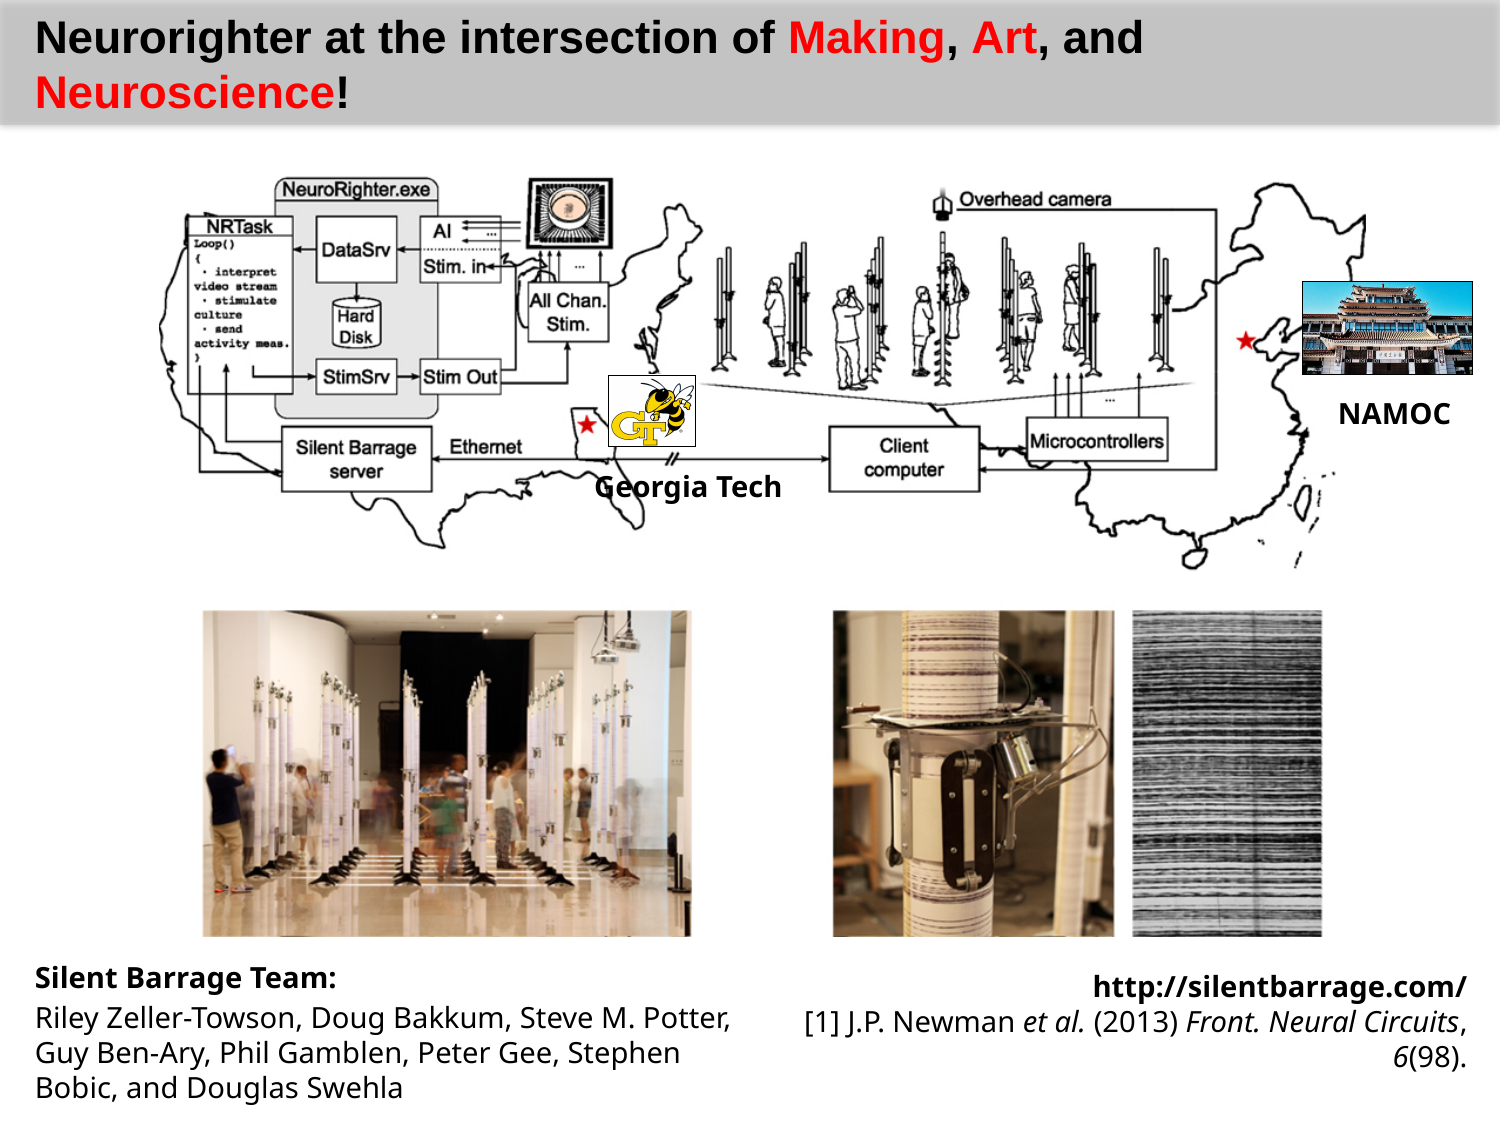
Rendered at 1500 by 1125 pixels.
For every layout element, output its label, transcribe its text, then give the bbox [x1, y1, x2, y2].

list Neurorighter at the intersection of Making, Art, and Neuroscience! [19, 0, 1334, 125]
picture [159, 151, 1473, 937]
list http://silentbarrage.com/ [1] J.P. Newman et al. (2013) Front. Neural Circuits, 6(98). [731, 931, 1483, 1081]
text_box NAMOC [1371, 383, 1476, 438]
list Silent Barrage Team: Riley Zeller-Towson, Doug Bakkum, Steve M. Potter, Guy Ben-Ary, Phil Gamblen, Peter Gee, Stephen Bobic, and Douglas Swehla [19, 963, 774, 1113]
